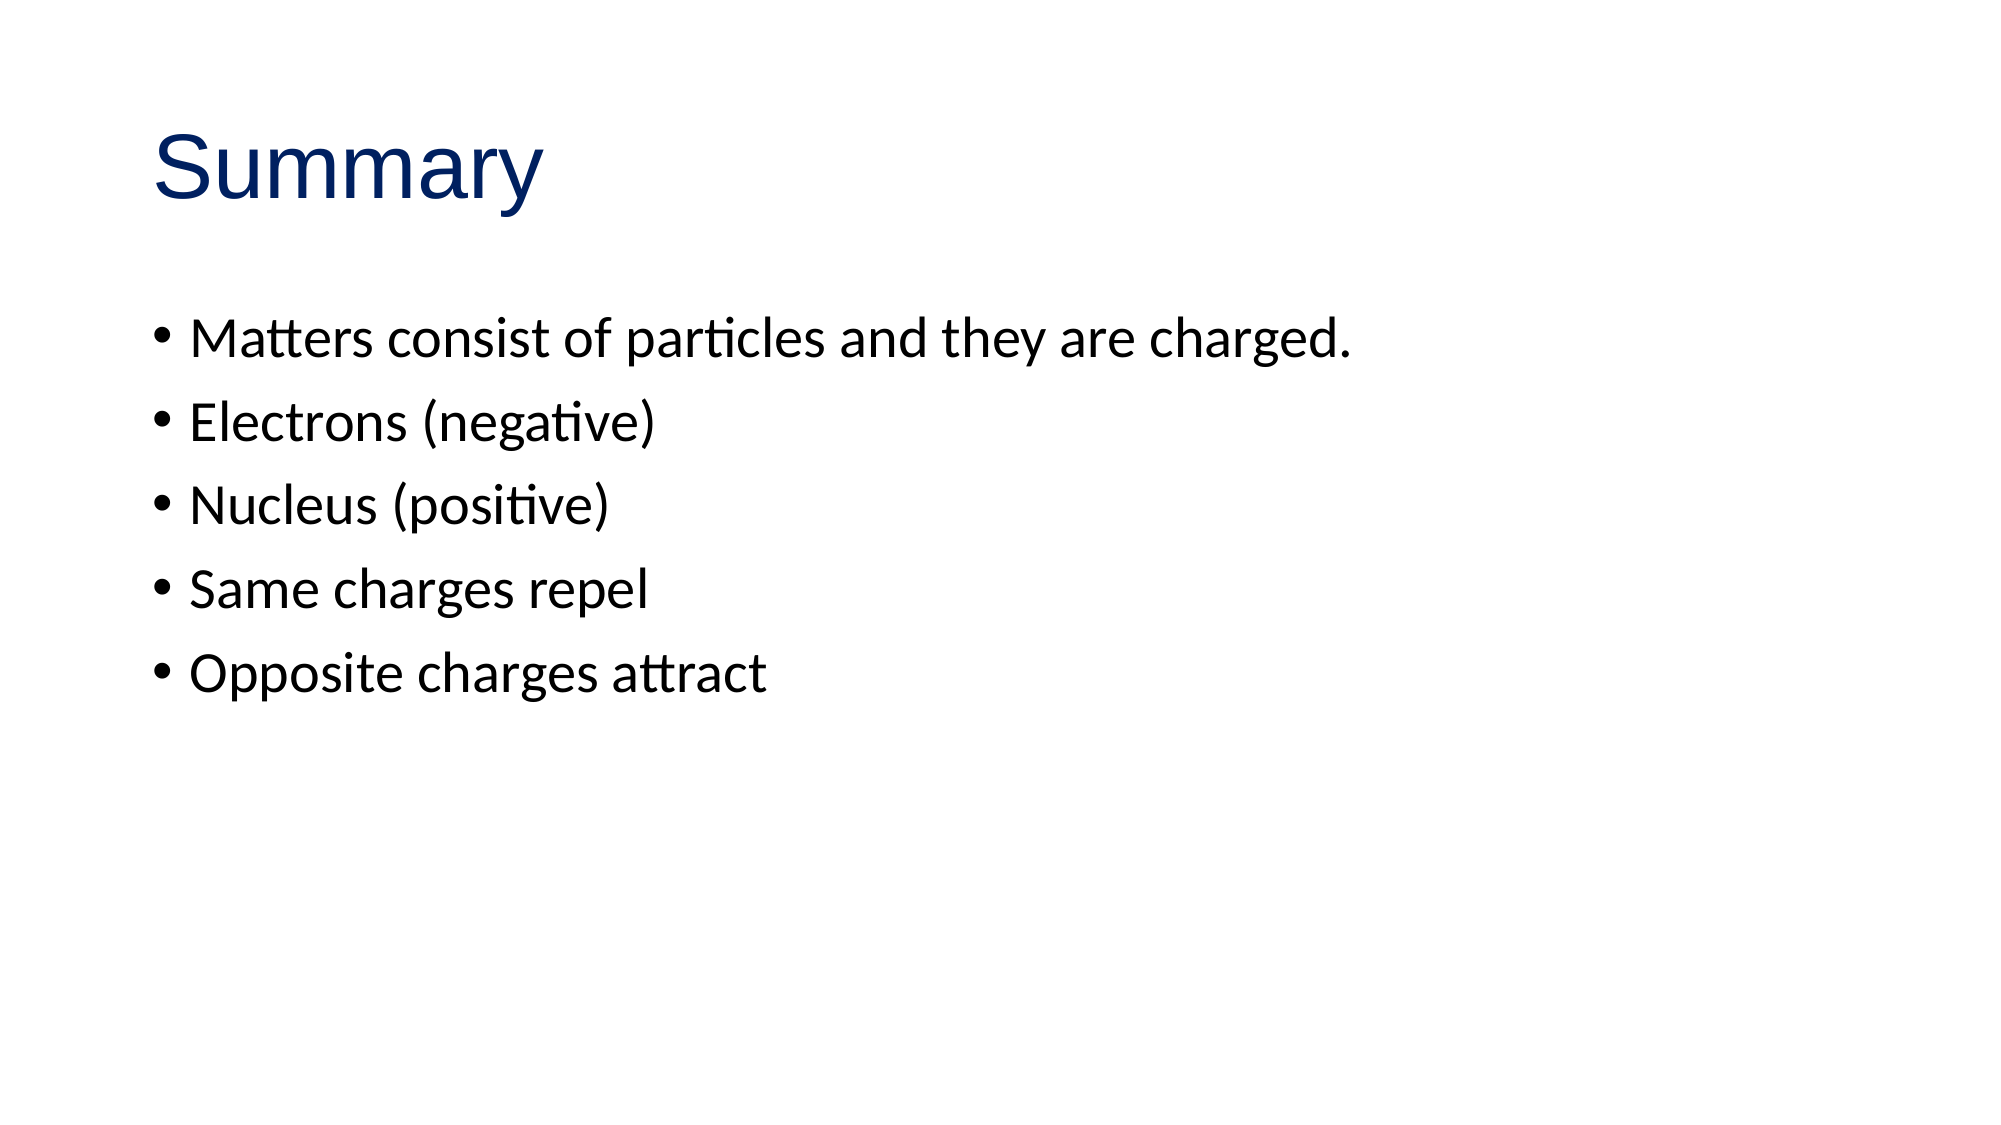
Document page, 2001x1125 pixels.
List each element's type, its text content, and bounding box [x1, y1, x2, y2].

title Summary [137, 59, 1863, 278]
list Matters consist of particles and they are charged. Electrons (negative) Nucleus (positive) Same charges repel Opposite charges attract [137, 299, 1863, 1014]
